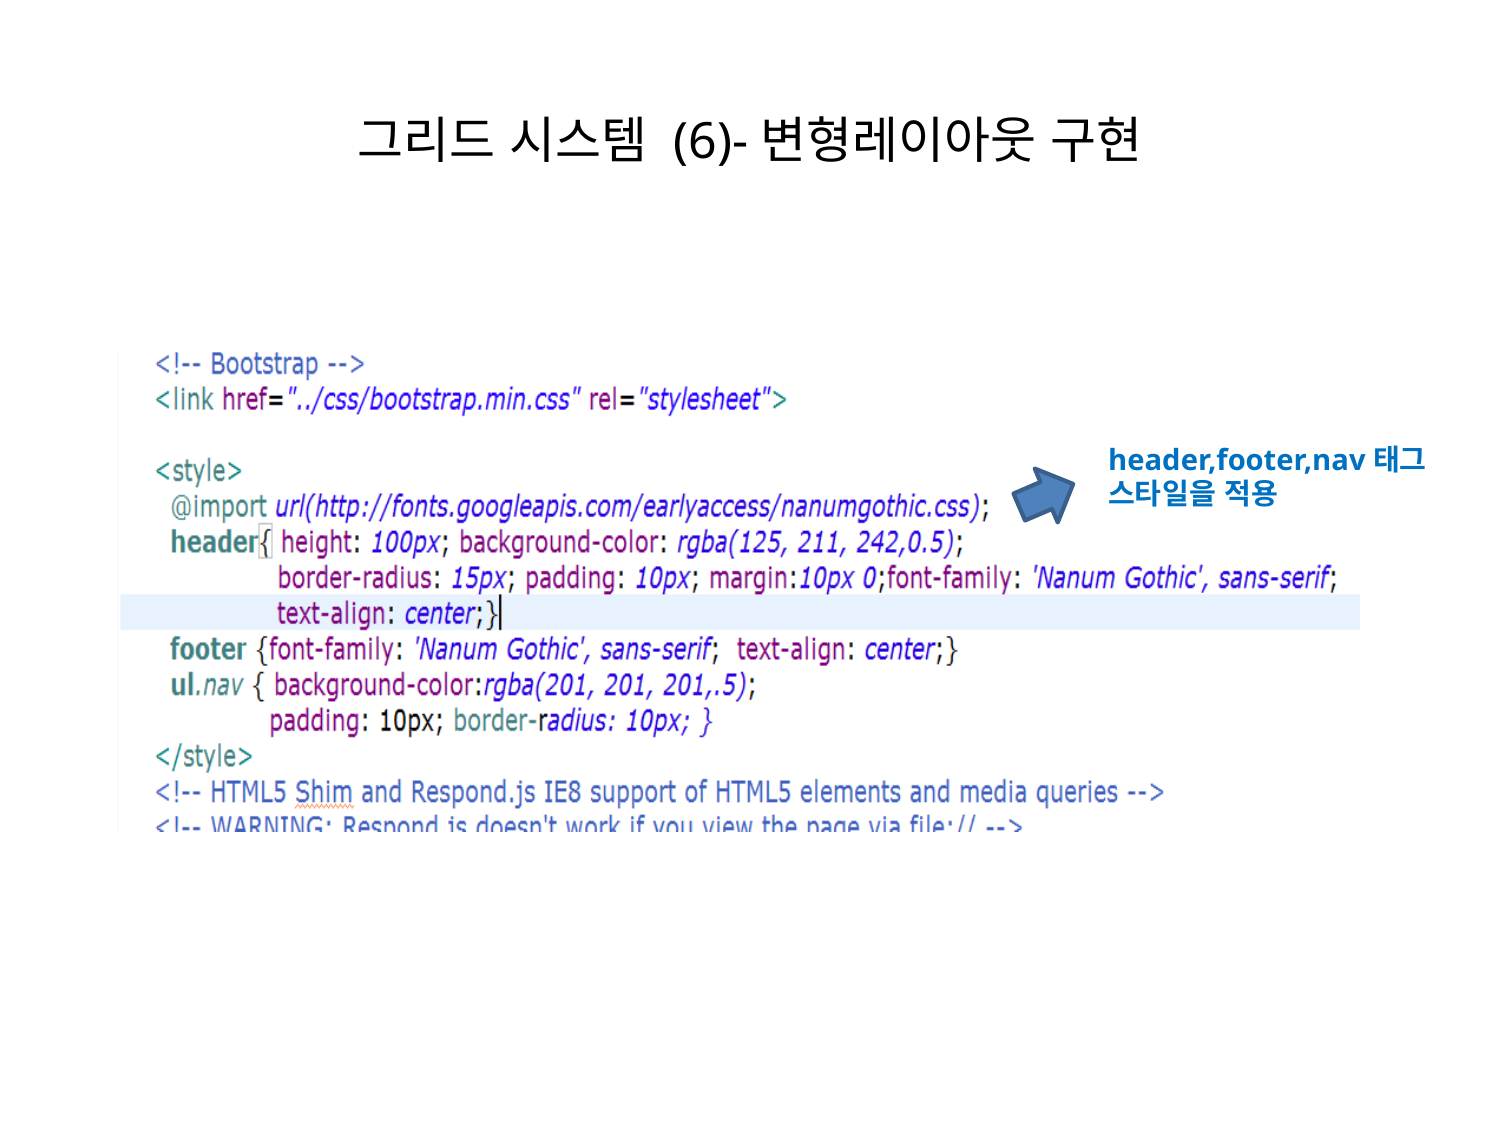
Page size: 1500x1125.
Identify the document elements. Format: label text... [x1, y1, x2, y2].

picture [116, 351, 1360, 833]
title 그리드 시스템 (6)-변형레이아웃 구현 [75, 45, 1425, 233]
text_box header,footer,nav태그 스타일을 적용 [1363, 433, 1442, 519]
